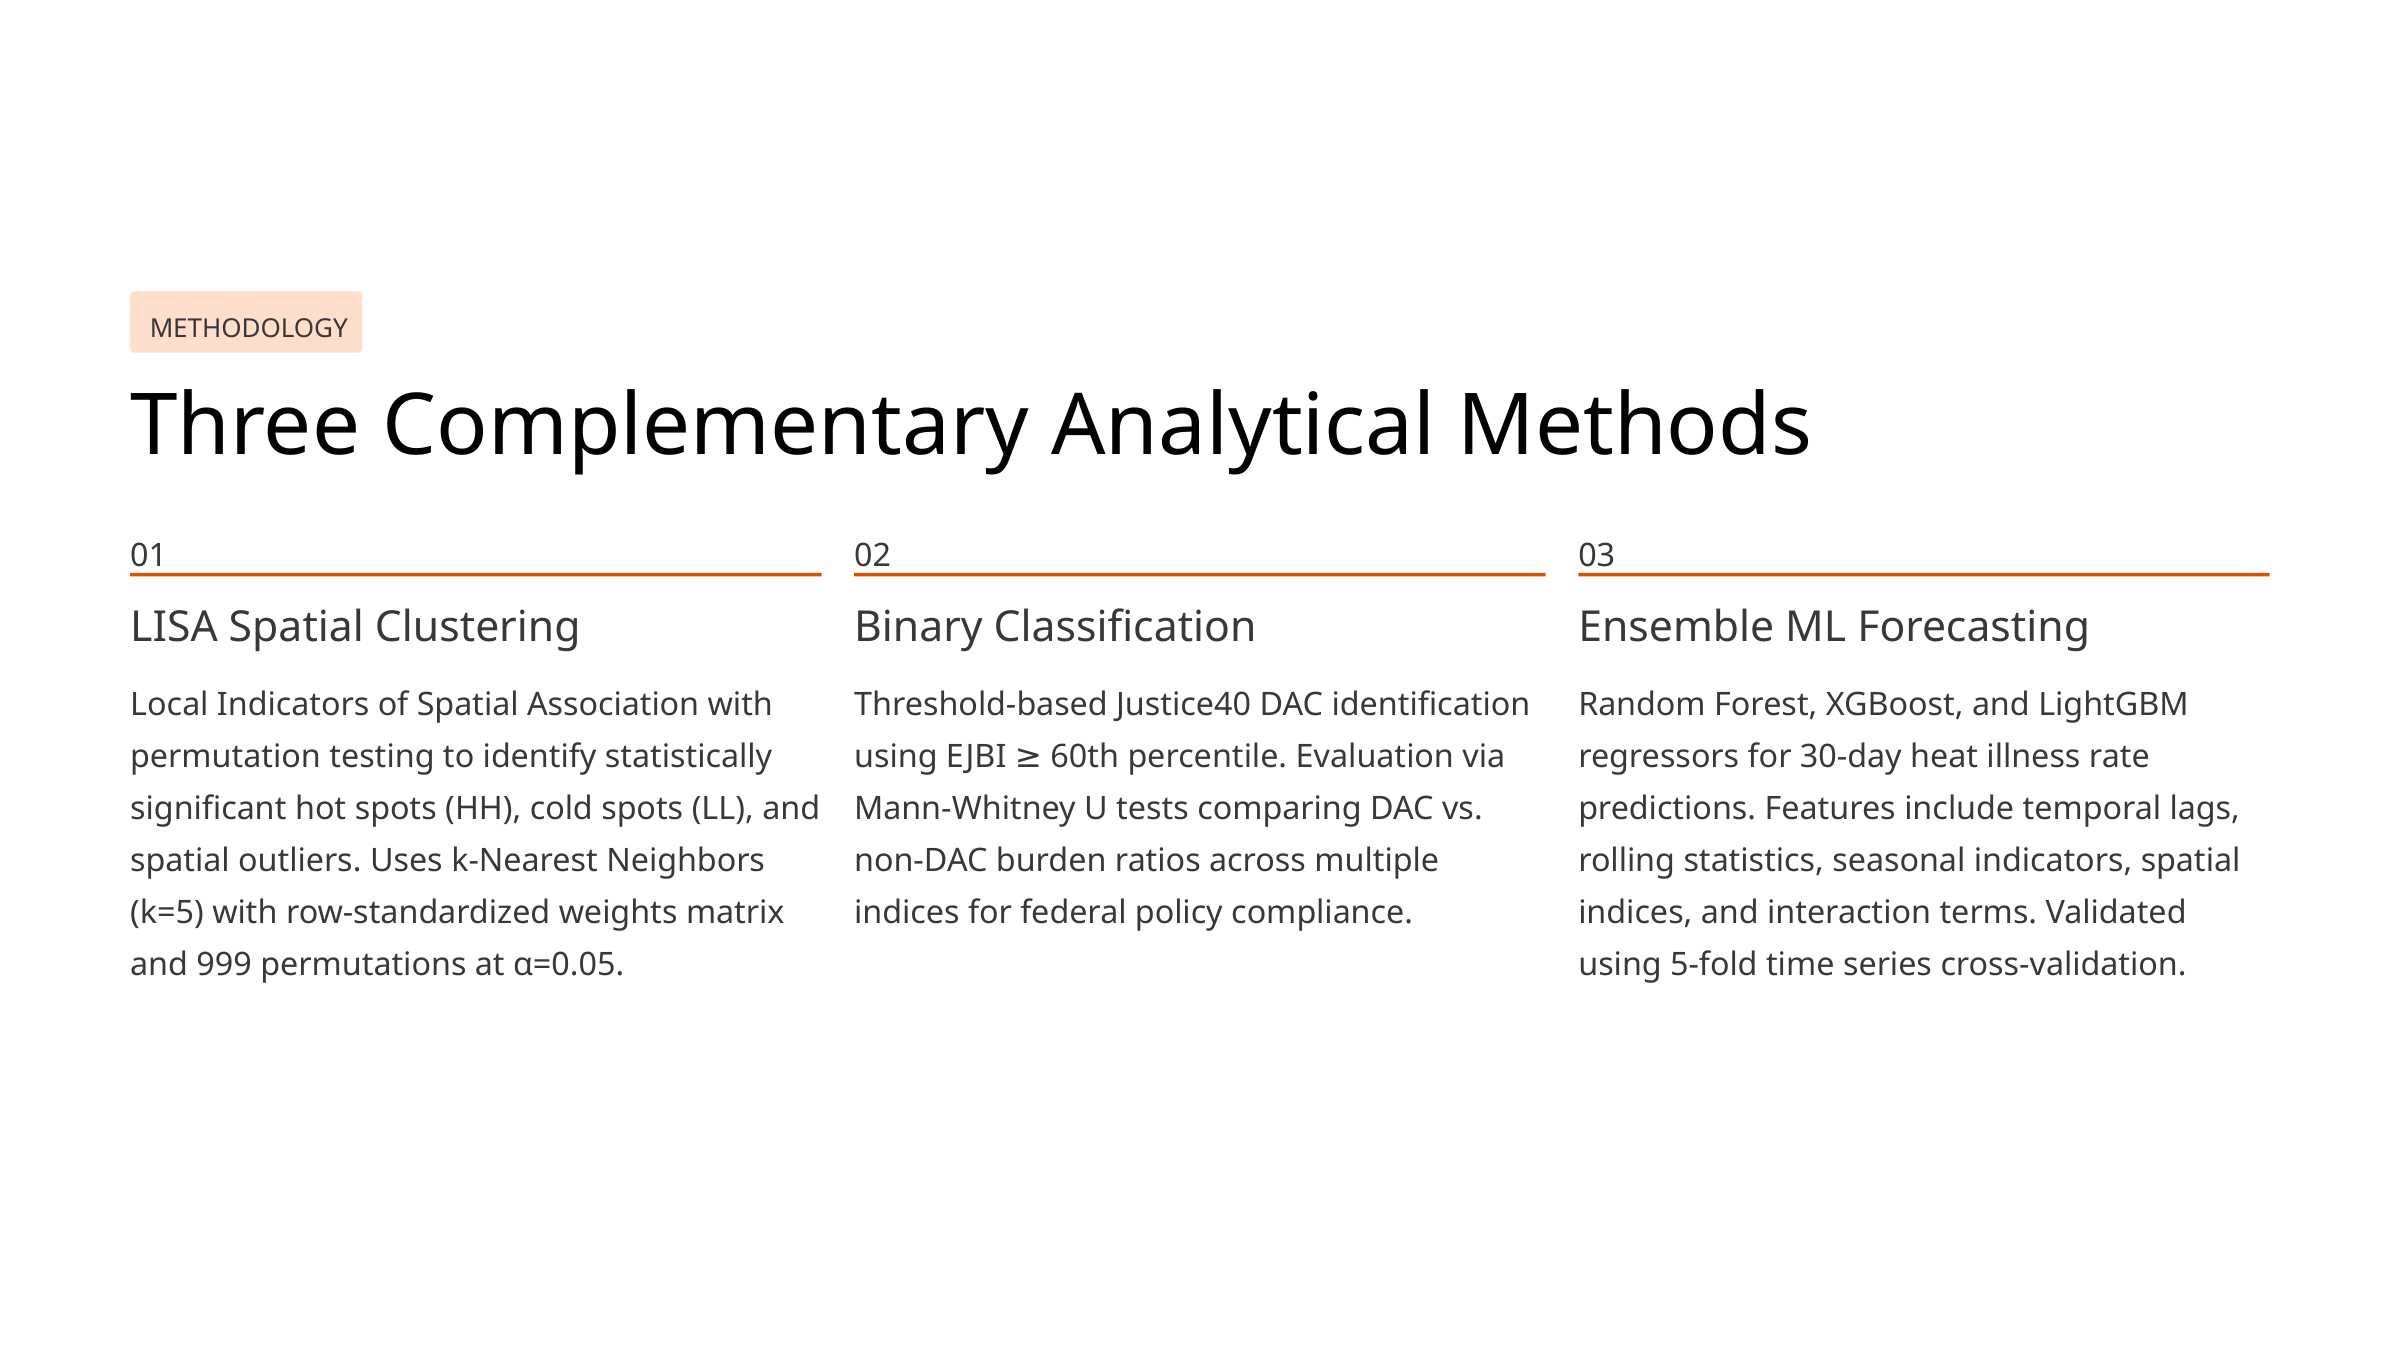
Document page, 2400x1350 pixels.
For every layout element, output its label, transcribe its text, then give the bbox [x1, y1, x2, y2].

text_box [1578, 572, 2270, 577]
text_box [130, 572, 822, 577]
text_box [854, 572, 1546, 577]
text_box Ensemble ML Forecasting [1578, 596, 2066, 650]
text_box 03 [1578, 521, 1611, 562]
text_box [130, 291, 363, 353]
text_box LISA Spatial Clustering [130, 596, 571, 650]
text_box METHODOLOGY [149, 301, 343, 343]
text_box Random Forest, XGBoost, and LightGBM regressors for 30-day heat illness rate predictions. Features include temporal lags, rolling statistics, seasonal indicators, spatial indices, and interaction terms. Validated using 5-fold time series cross-validation. [1578, 669, 2270, 982]
text_box 02 [854, 521, 887, 562]
text_box Threshold-based Justice40 DAC identification using EJBI ≥ 60th percentile. Evaluation via Mann-Whitney U tests comparing DAC vs. non-DAC burden ratios across multiple indices for federal policy compliance. [854, 669, 1546, 982]
text_box Binary Classification [854, 596, 1282, 650]
text_box 01 [130, 521, 163, 562]
text_box Local Indicators of Spatial Association with permutation testing to identify statistically significant hot spots (HH), cold spots (LL), and spatial outliers. Uses k-Nearest Neighbors (k=5) with row-standardized weights matrix and 999 permutations at α=0.05. [130, 669, 822, 1035]
text_box Three Complementary Analytical Methods [130, 365, 1742, 473]
